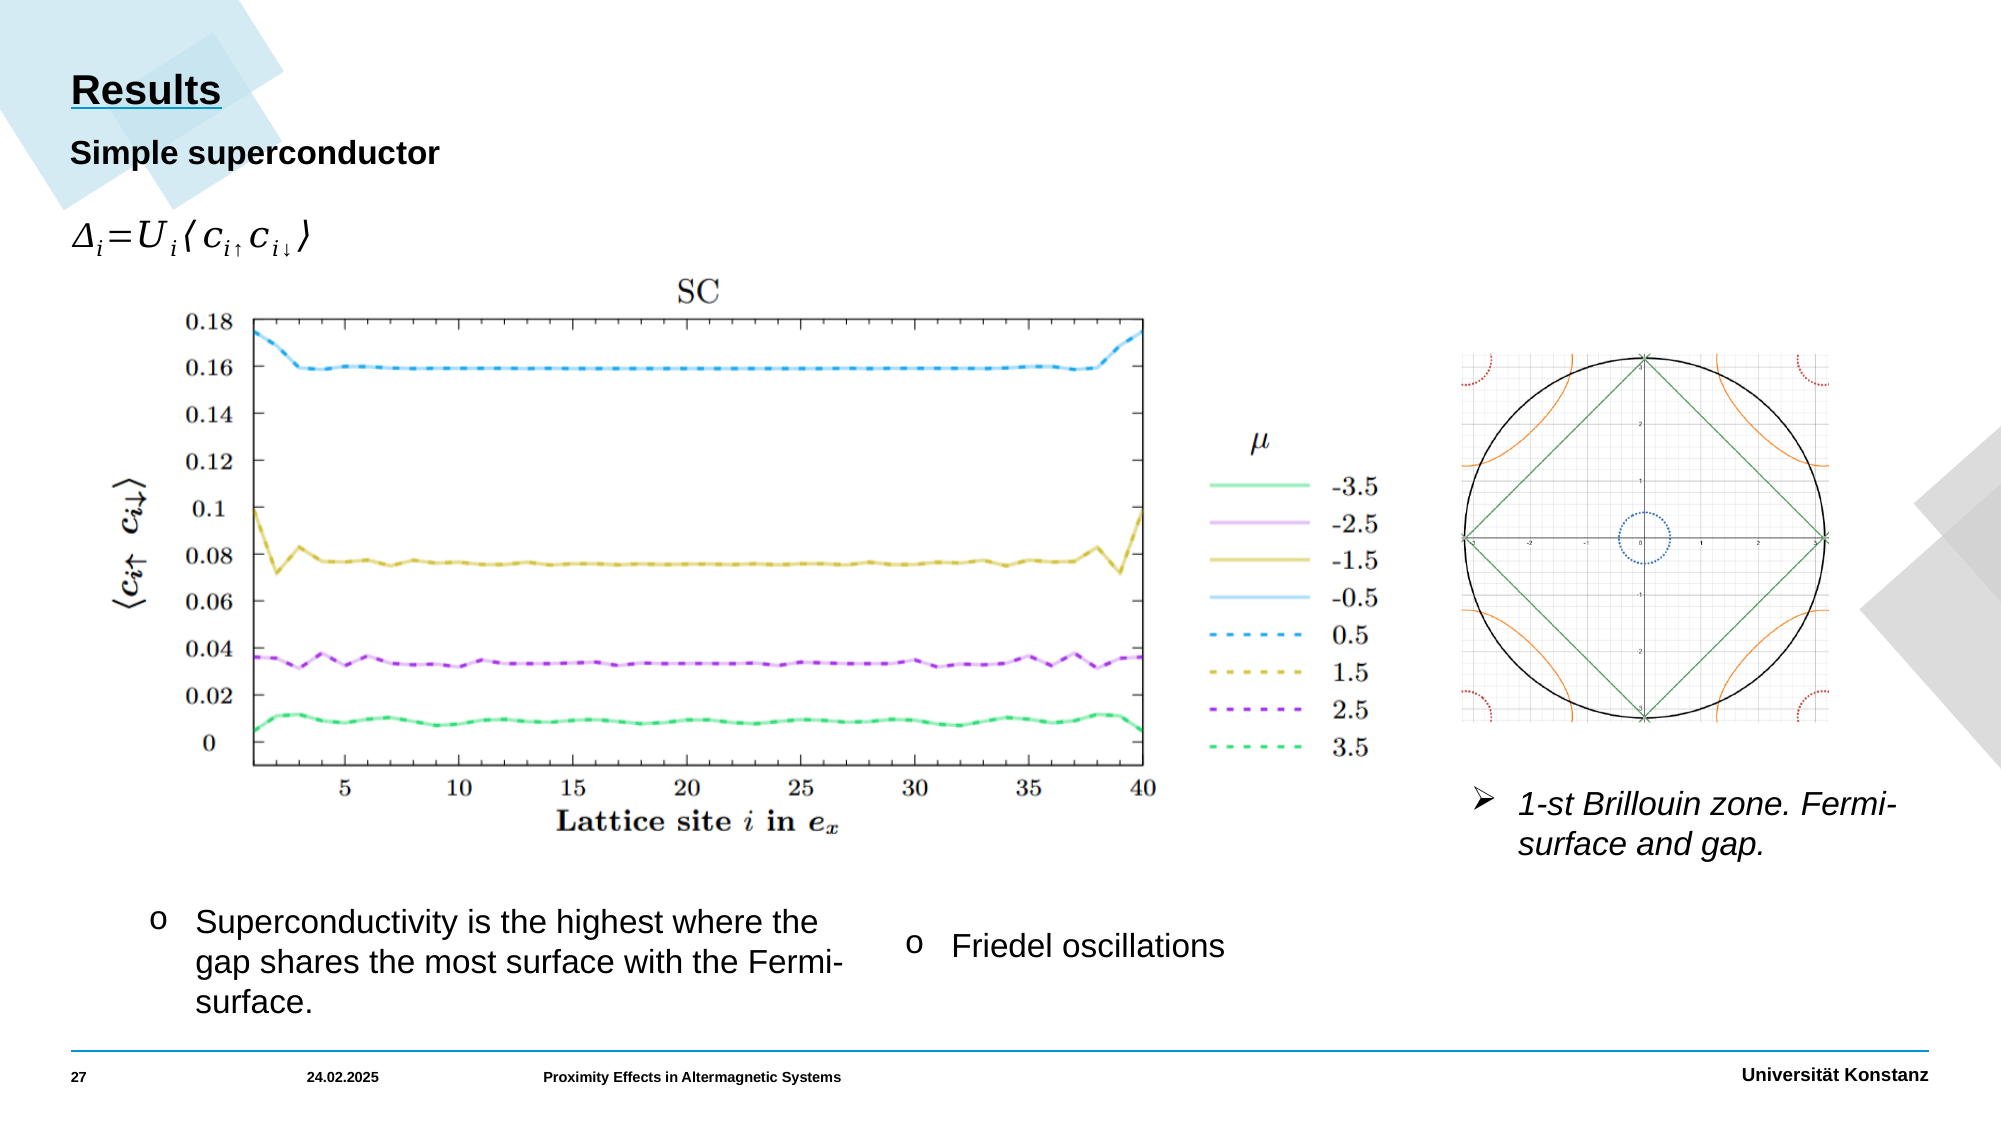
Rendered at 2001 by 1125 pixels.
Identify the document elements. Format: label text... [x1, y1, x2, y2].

slide_number 27 [70, 1058, 276, 1094]
text_box Simple superconductor [54, 124, 1044, 179]
text_box 1-st Brillouin zone. Fermi-surface and gap. [1456, 775, 1945, 870]
text_box Friedel oscillations [889, 916, 1646, 972]
title Results [70, 66, 1457, 197]
text_box Superconductivity is the highest where the gap shares the most surface with the Fermi-surface. [133, 892, 890, 1028]
footer Proximity Effects in Altermagnetic Systems [543, 1058, 1221, 1094]
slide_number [306, 1058, 512, 1094]
picture [55, 260, 1421, 864]
picture [1456, 349, 1832, 729]
